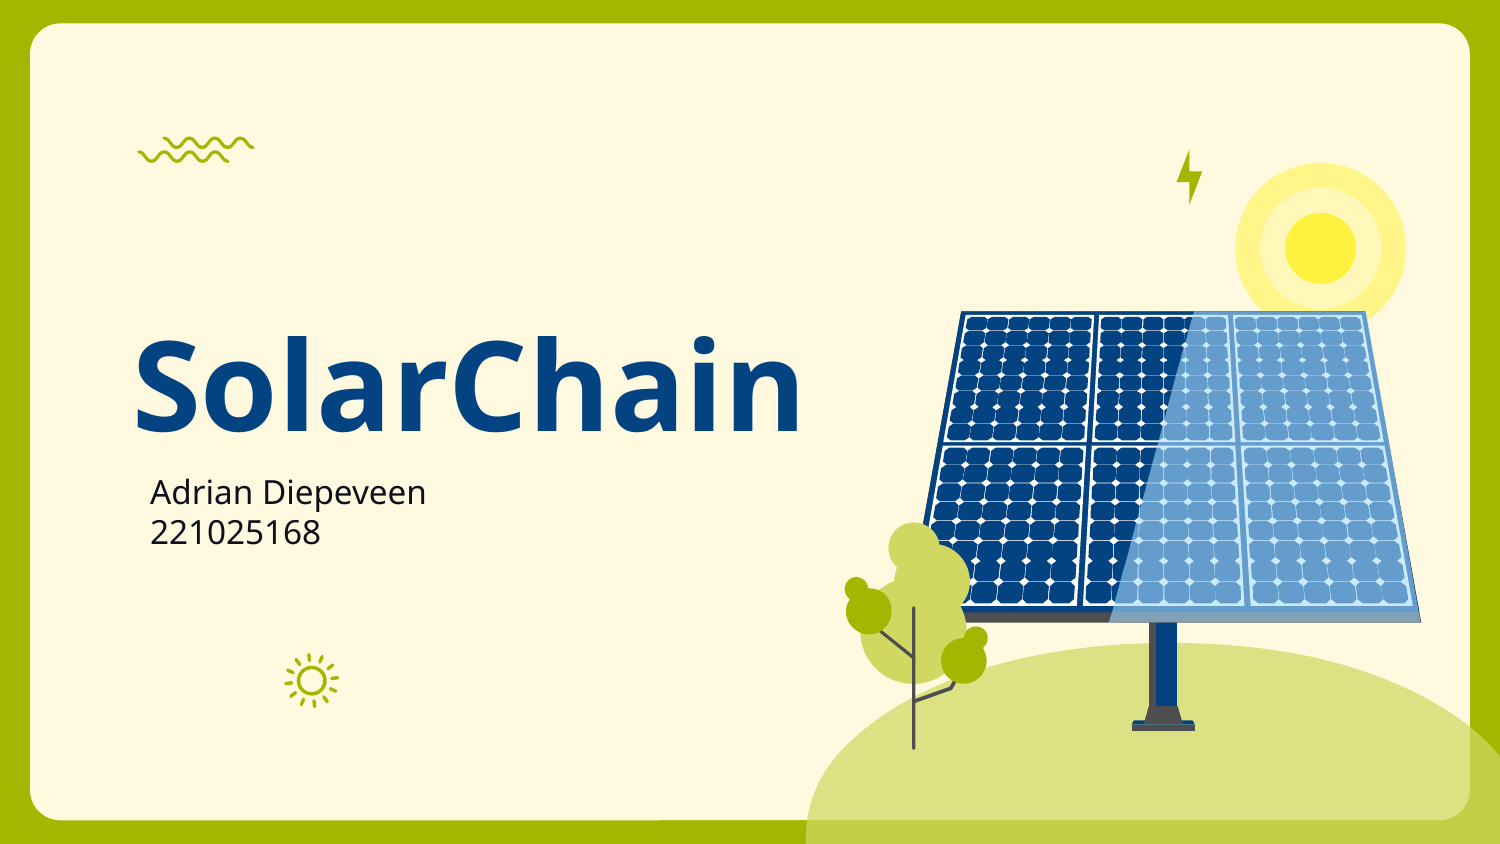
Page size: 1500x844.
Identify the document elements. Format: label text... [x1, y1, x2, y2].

text_box [296, 665, 327, 696]
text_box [798, 162, 1500, 844]
text_box [284, 681, 294, 686]
text_box [318, 655, 324, 664]
text_box [294, 657, 302, 667]
text_box [307, 653, 312, 663]
text_box [299, 697, 306, 707]
subtitle Adrian Diepeveen 221025168 [135, 456, 793, 535]
text_box [286, 668, 295, 675]
title SolarChain [116, 176, 793, 472]
text_box [312, 699, 317, 709]
text_box [1184, 149, 1190, 161]
text_box [289, 691, 297, 698]
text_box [136, 136, 255, 164]
text_box [330, 676, 340, 681]
text_box [322, 695, 329, 704]
text_box [328, 687, 338, 693]
text_box [326, 663, 335, 671]
